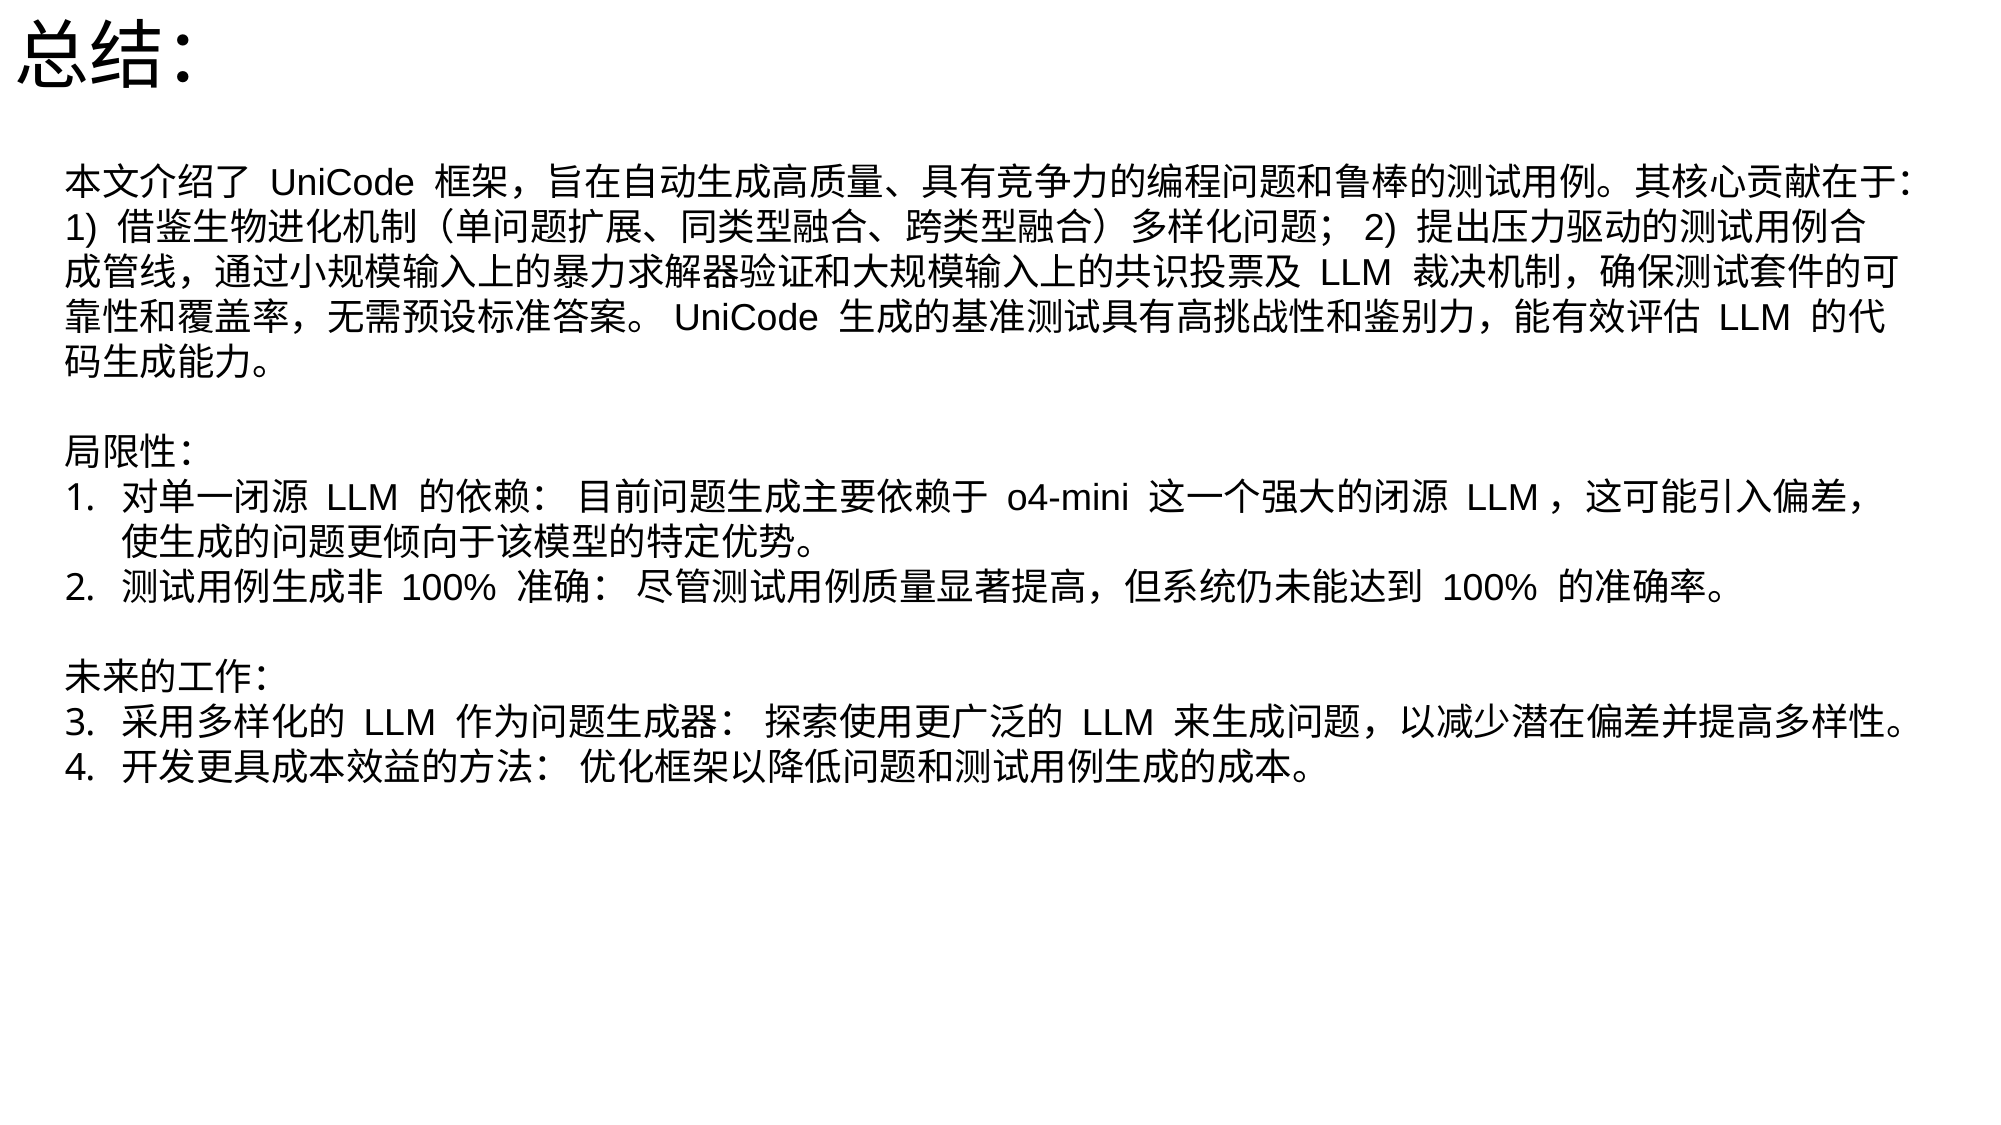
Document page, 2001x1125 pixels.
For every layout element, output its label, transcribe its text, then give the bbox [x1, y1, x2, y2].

text_box 本文介绍了 UniCode 框架，旨在自动生成高质量、具有竞争力的编程问题和鲁棒的测试用例。其核心贡献在于：1) 借鉴生物进化机制（单问题扩展、同类型融合、跨类型融合）多样化问题；2) 提出压力驱动的测试用例合成管线，通过小规模输入上的暴力求解器验证和大规模输入上的共识投票及 LLM 裁决机制，确保测试套件的可靠性和覆盖率，无需预设标准答案。UniCode 生成的基准测试具有高挑战性和鉴别力，能有效评估 LLM 的代码生成能力。 局限性： 对单一闭源 LLM 的依赖： 目前问题生成主要依赖于 o4-mini 这一个强大的闭源 LLM，这可能引入偏差，使生成的问题更倾向于该模型的特定优势。 测试用例生成非 100% 准确： 尽管测试用例质量显著提高，但系统仍未能达到 100% 的准确率。 未来的工作： 采用多样化的 LLM 作为问题生成器： 探索使用更广泛的 LLM 来生成问题，以减少潜在偏差并提高多样性。 开发更具成本效益的方法： 优化框架以降低问题和测试用例生成的成本。 [50, 150, 1915, 796]
text_box 总结： [0, 0, 497, 105]
